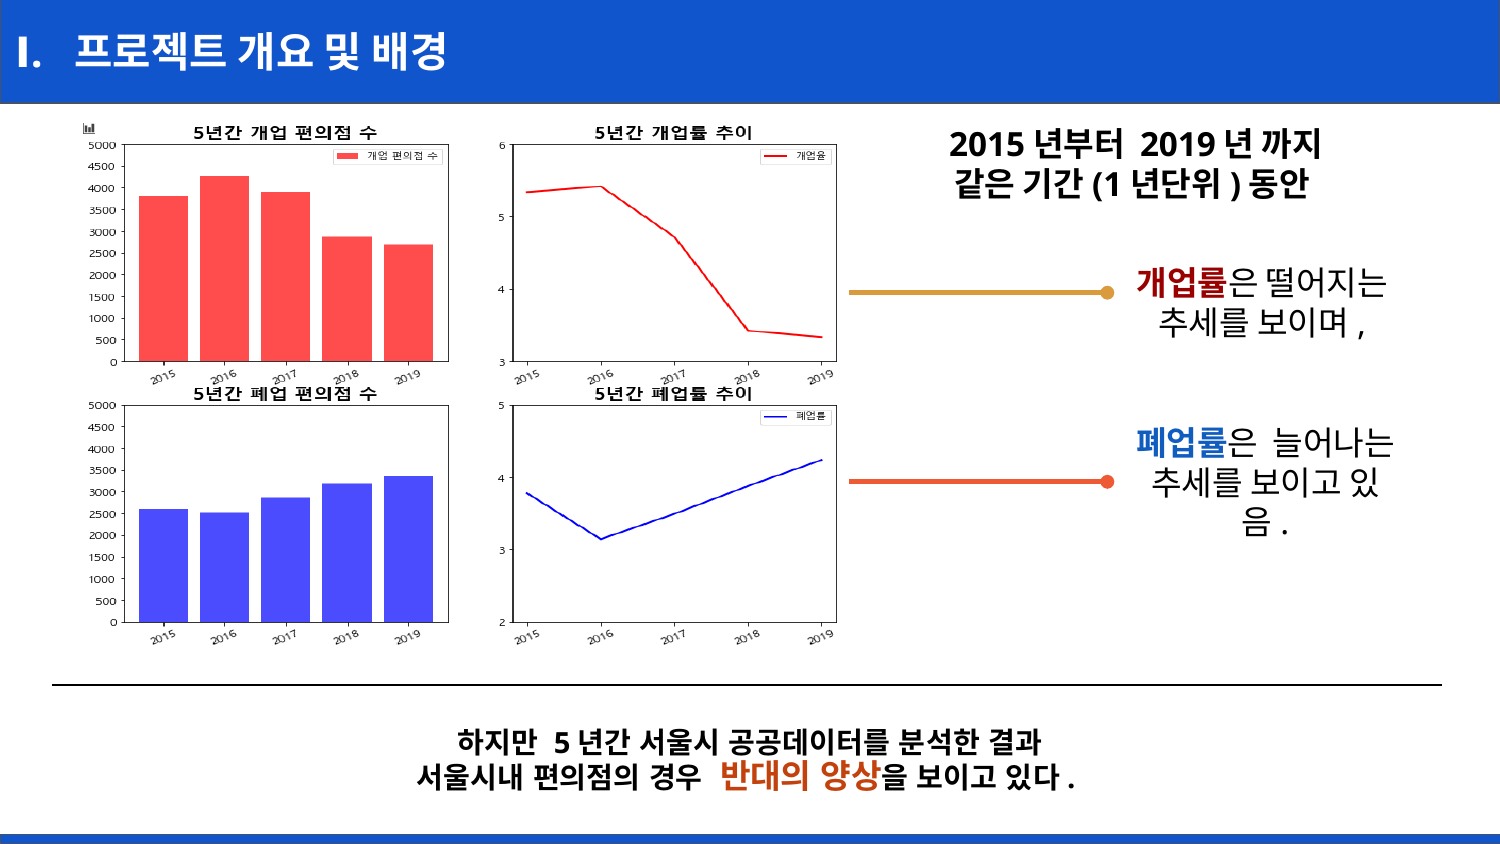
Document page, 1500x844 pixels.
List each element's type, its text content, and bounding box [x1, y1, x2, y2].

title Ⅰ. 프로젝트 개요 및 배경 [0, 0, 1442, 85]
text_box 폐업률은 늘어나는 추세를 보이고 있음. [1119, 449, 1412, 514]
text_box 2015년부터 2019년 까지 같은 기간(1년단위)동안 [848, 121, 1492, 206]
text_box 개업률은 떨어지는 추세를 보이며, [1107, 241, 1418, 363]
text_box [0, 834, 1500, 844]
text_box 하지만 5년간 서울시 공공데이터를 분석한 결과 서울시내 편의점의 경우 반대의 양상을 보이고 있다. [374, 720, 1125, 803]
picture [81, 121, 846, 657]
text_box [0, 0, 1500, 103]
